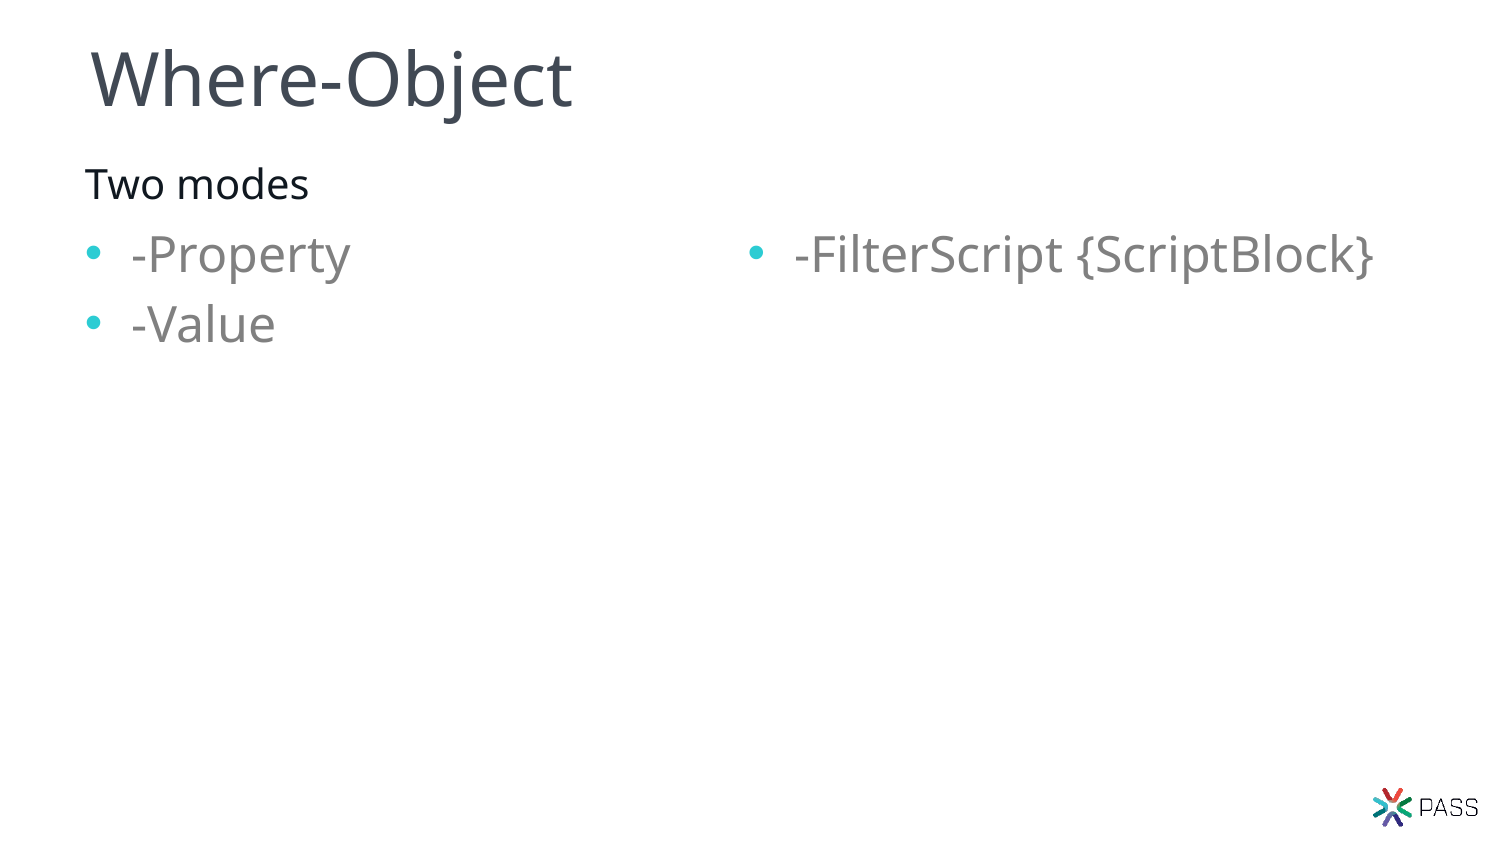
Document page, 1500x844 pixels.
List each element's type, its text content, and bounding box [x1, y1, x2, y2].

list Two modes [69, 141, 1425, 215]
picture [1371, 785, 1479, 829]
title Where-Object [75, 41, 1425, 141]
list -Property -Value -FilterScript {ScriptBlock} [69, 215, 1425, 798]
